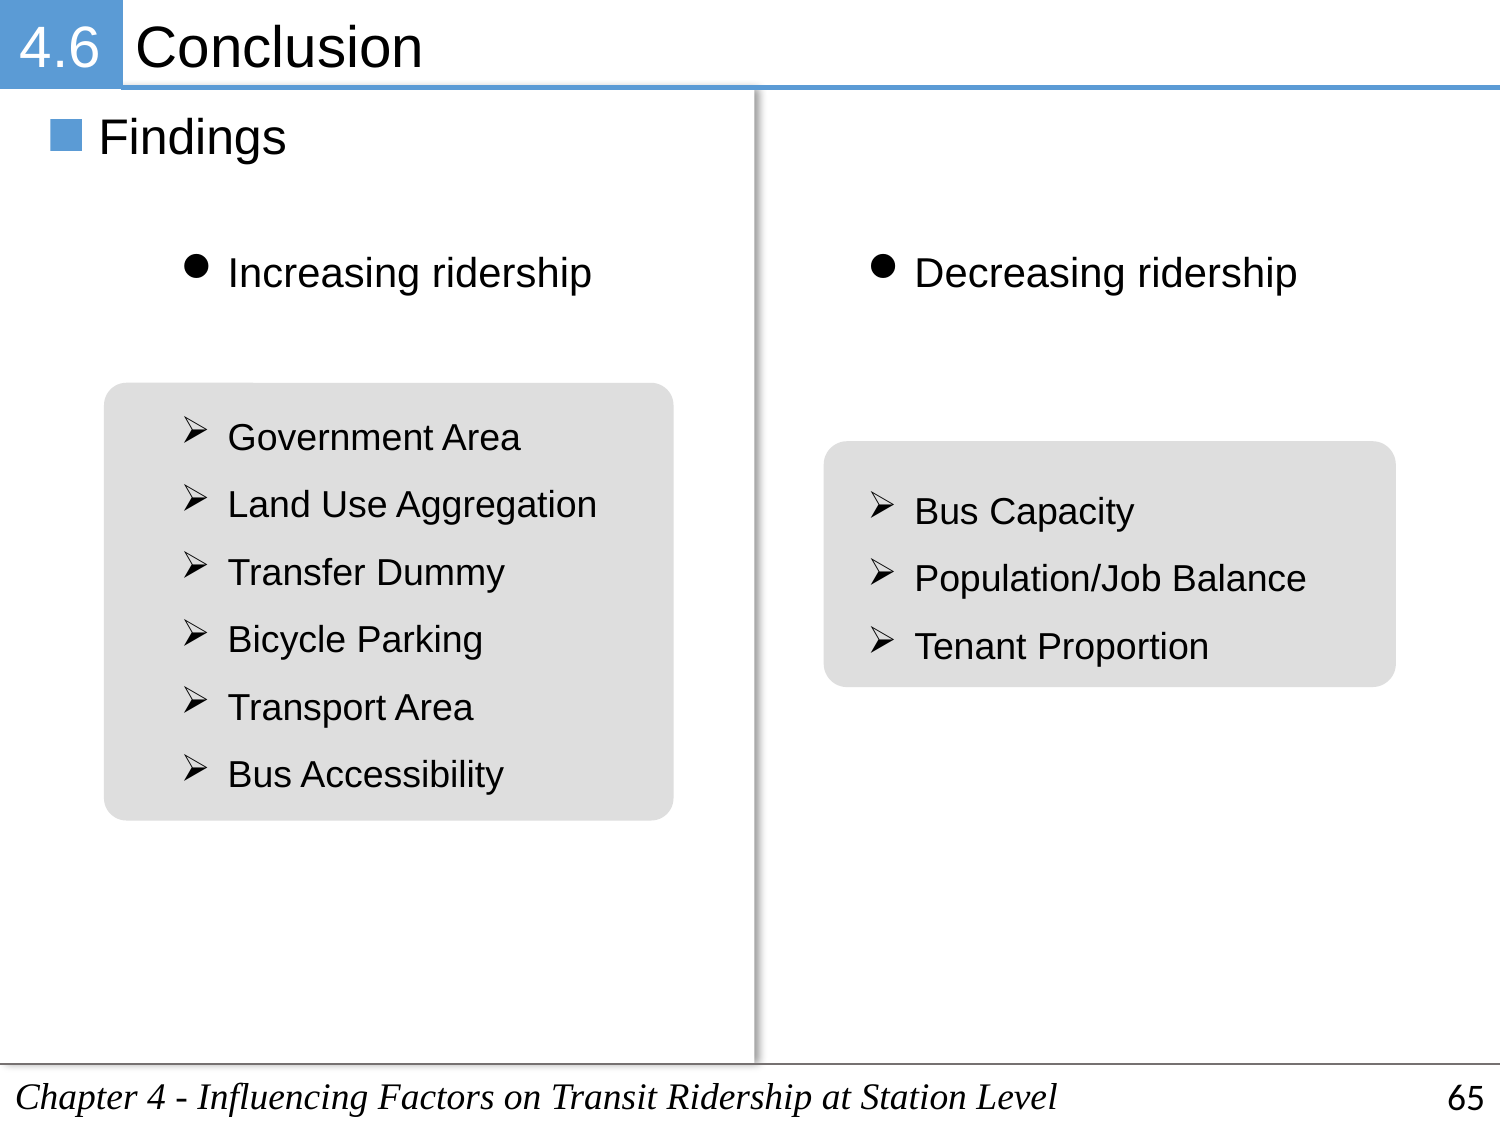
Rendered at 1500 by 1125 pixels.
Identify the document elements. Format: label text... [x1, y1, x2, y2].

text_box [50, 96, 304, 173]
text_box Decreasing ridership [852, 238, 1391, 304]
slide_number 65 [1162, 1065, 1500, 1125]
text_box Chapter 4 - Influencing Factors on Transit Ridership at Station Level [0, 1065, 1162, 1125]
text_box [822, 440, 1397, 689]
text_box [0, 88, 755, 1063]
text_box Increasing ridership [166, 238, 617, 304]
text_box Government Area Land Use Aggregation Transfer Dummy Bicycle Parking Transport Area Bus Accessibility [166, 382, 678, 803]
text_box 4.6 [0, 0, 121, 87]
text_box Bus Capacity Population/Job Balance Tenant Proportion [852, 456, 1365, 675]
text_box [102, 381, 674, 822]
text_box Conclusion [121, 1, 1500, 85]
